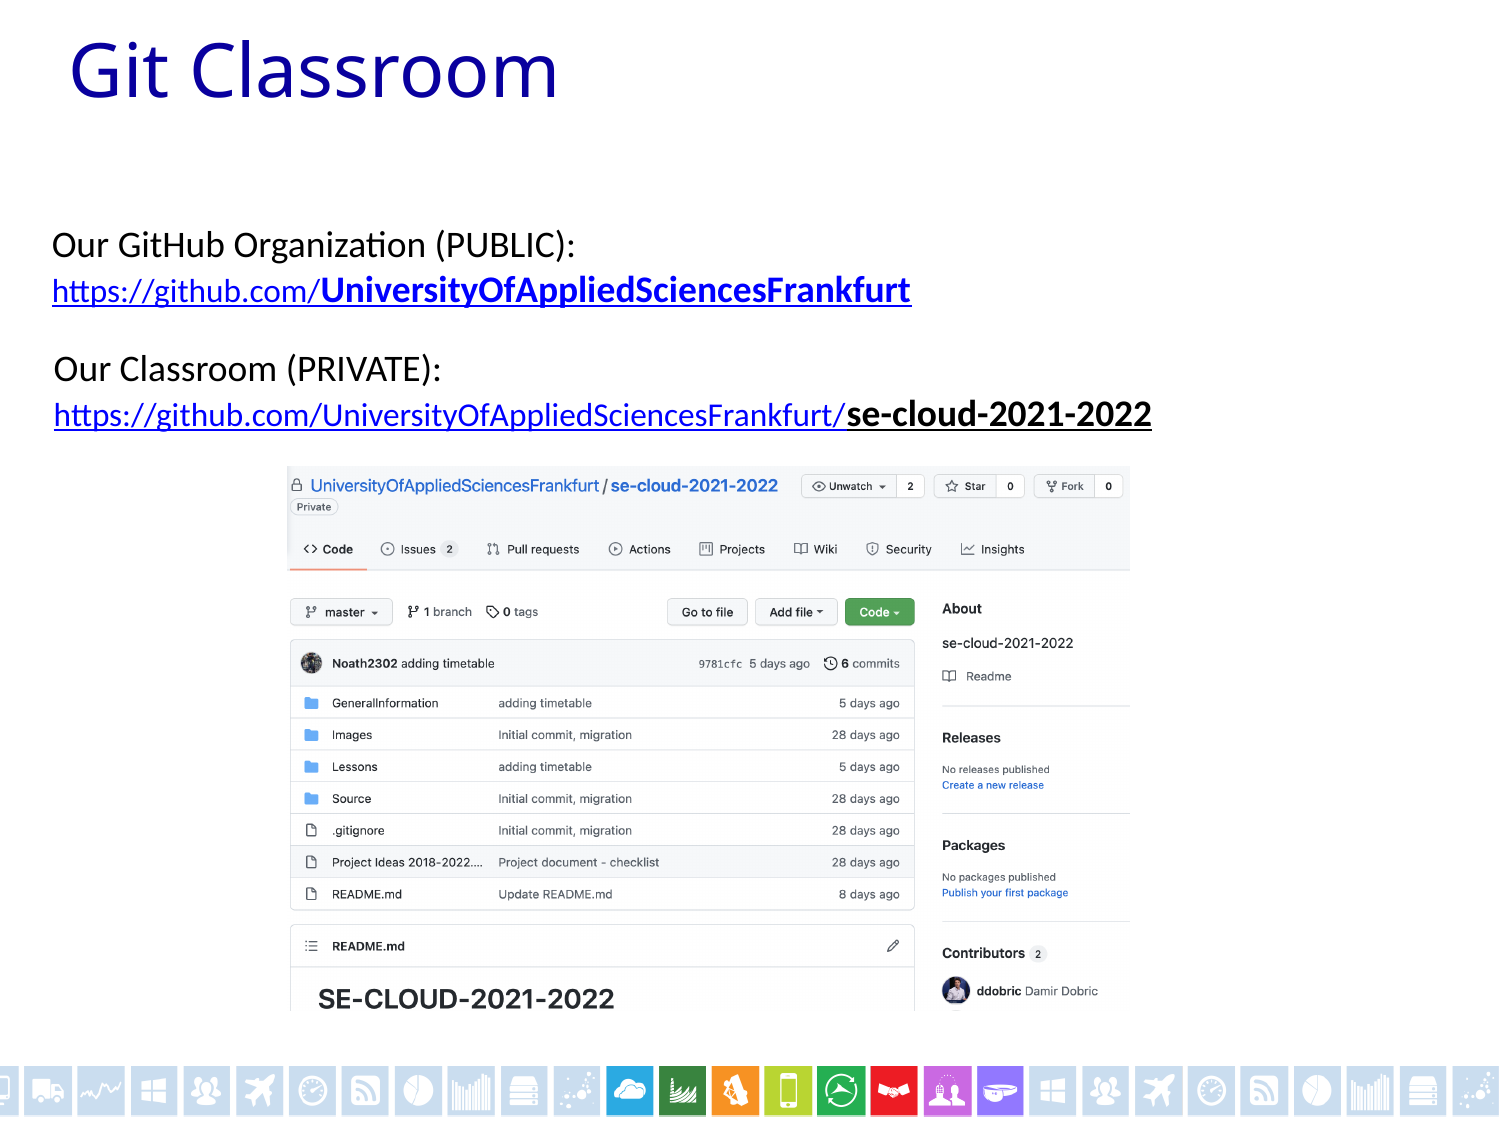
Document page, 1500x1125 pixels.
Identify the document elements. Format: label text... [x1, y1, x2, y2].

picture [287, 465, 1130, 1012]
picture [0, 1066, 1500, 1117]
title Git Classroom [61, 25, 1356, 134]
text_box Our Classroom (PRIVATE): https://github.com/UniversityOfAppliedSciencesFrankfurt/se-cloud-2021-2022 [46, 336, 1169, 442]
text_box Our GitHub Organization (PUBLIC): https://github.com/UniversityOfAppliedSciencesFrankfurt [44, 212, 1047, 318]
